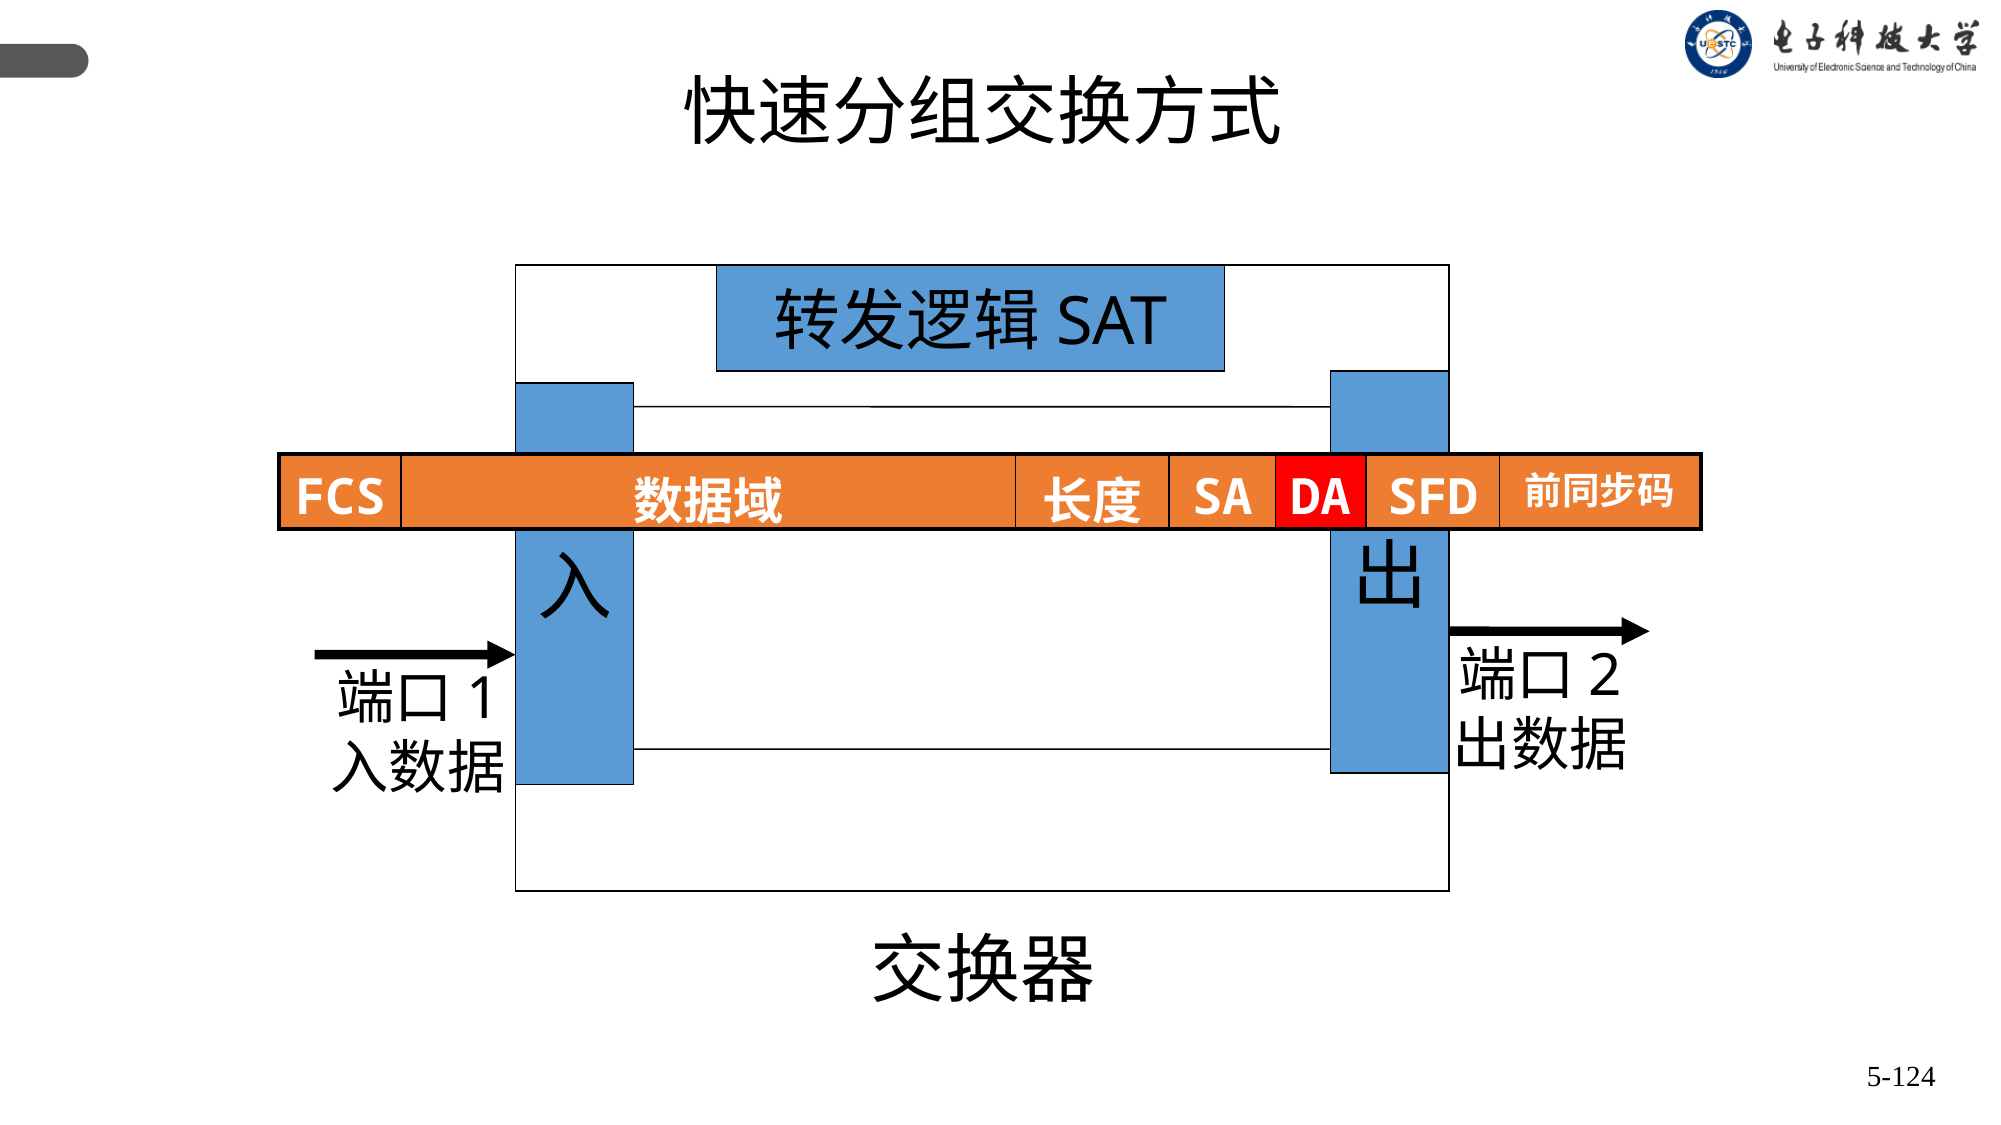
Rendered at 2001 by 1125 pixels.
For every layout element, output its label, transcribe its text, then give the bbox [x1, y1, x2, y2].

text_box 端口2 出数据 [1449, 629, 1656, 784]
title 快速分组交换方式 [344, 66, 1620, 192]
text_box [634, 531, 1330, 749]
table_header SA [1170, 456, 1275, 527]
table_header 长度 [1016, 456, 1168, 527]
table_header DA [1276, 456, 1365, 527]
text_box 入 [515, 382, 634, 452]
table_header FCS [281, 456, 400, 527]
text_box 出 [1330, 531, 1449, 773]
text_box [515, 750, 1449, 892]
slide_number 5- [1852, 1050, 2000, 1125]
table_header 前同步码 [1500, 456, 1699, 527]
text_box 出 [1330, 371, 1449, 452]
text_box [515, 265, 1449, 406]
text_box [634, 407, 1330, 452]
text_box 端口1 入数据 [297, 653, 515, 808]
text_box 入 [515, 531, 634, 785]
text_box 交换器 [692, 914, 1272, 1020]
table_header SFD [1367, 456, 1499, 527]
text_box [314, 648, 516, 661]
picture [1685, 10, 1979, 78]
text_box [1448, 625, 1650, 638]
table_header 数据域 [402, 456, 1015, 527]
text_box 转发逻辑SAT [716, 265, 1225, 372]
